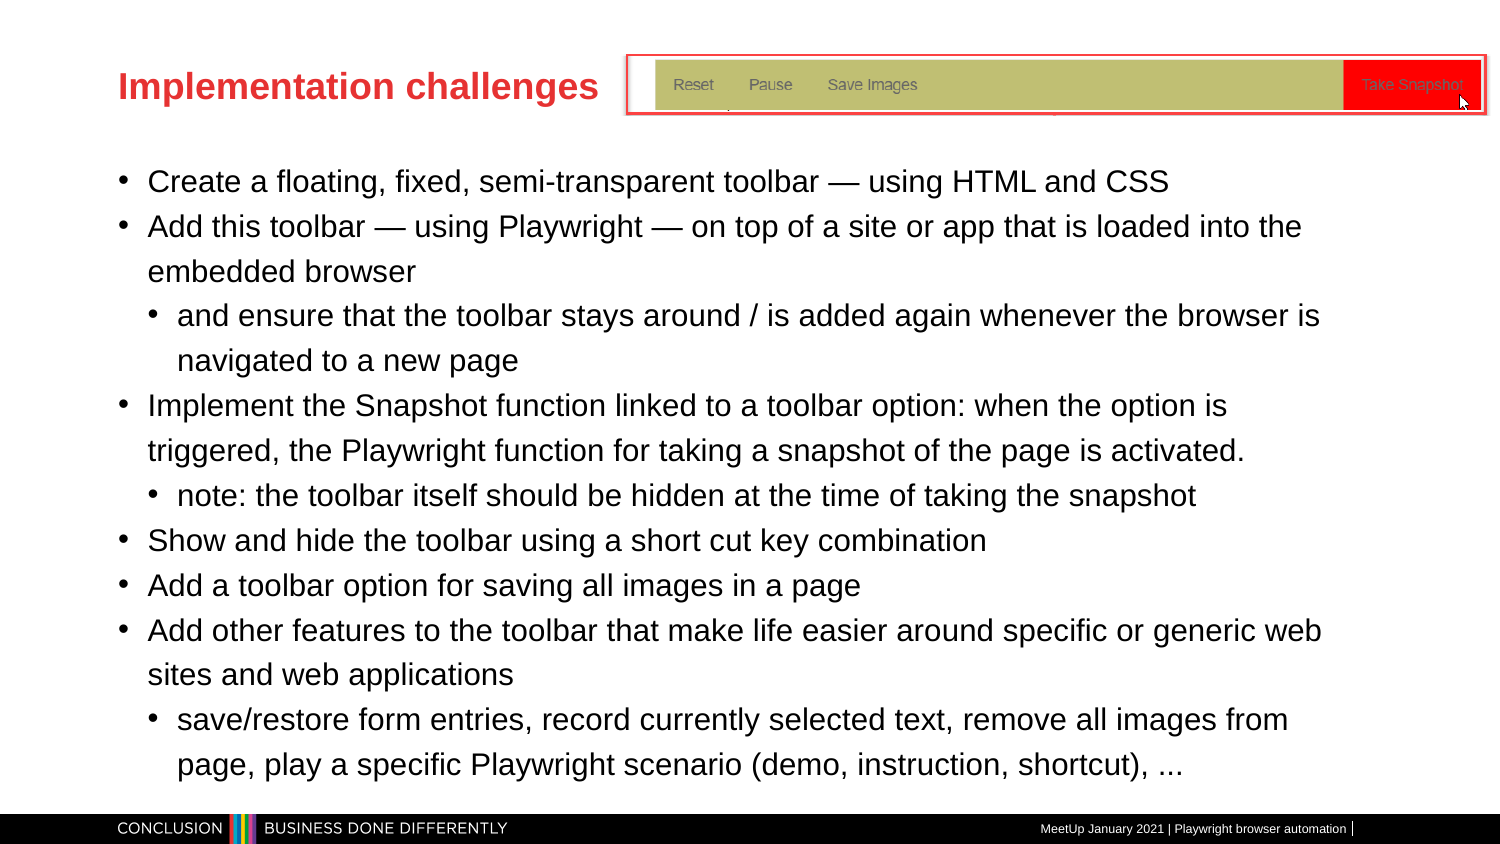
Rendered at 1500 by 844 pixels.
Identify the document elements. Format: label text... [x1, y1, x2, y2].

title Implementation challenges [118, 47, 1205, 130]
picture [619, 54, 1491, 116]
picture [0, 814, 236, 844]
footer MeetUp January 2021 | Playwright browser automation [814, 820, 1347, 839]
list Create a floating, fixed, semi-transparent toolbar — using HTML and CSS Add this toolbar — using Playwright — on top of a site or app that is loaded into the embedded browser and ensure that the toolbar stays around / is added again whenever the browser is navigated to a new page Implement the Snapshot function linked to a toolbar option: when the option is triggered, the Playwright function for taking a snapshot of the page is activated. note: the toolbar itself should be hidden at the time of taking the snapshot Show and hide the toolbar using a short cut key combination Add a toolbar option for saving all images in a page Add other features to the toolbar that make life easier around specific or generic web sites and web applications save/restore form entries, record currently selected text, remove all images from page, play a specific Playwright scenario (demo, instruction, shortcut), ... [118, 153, 1347, 774]
picture [239, 814, 1500, 844]
